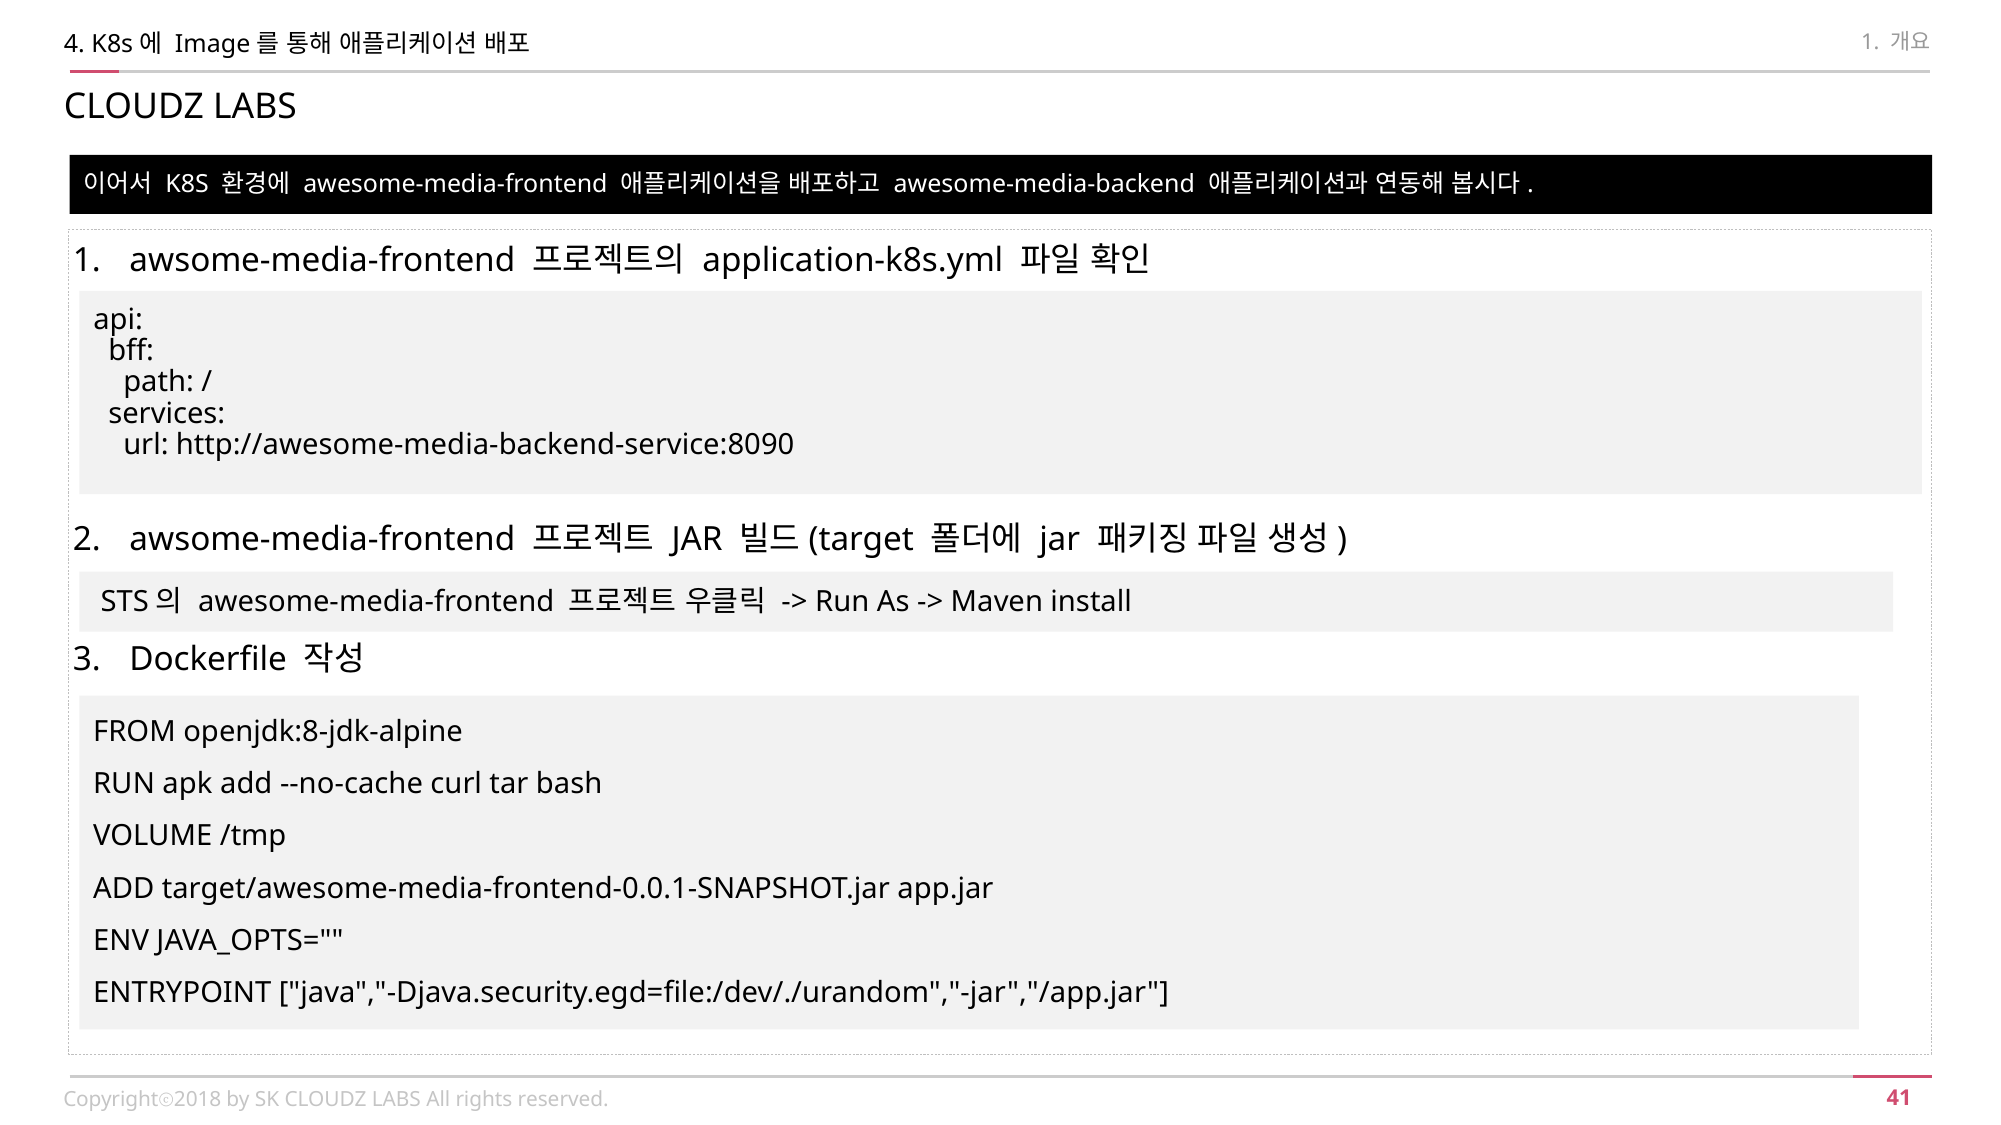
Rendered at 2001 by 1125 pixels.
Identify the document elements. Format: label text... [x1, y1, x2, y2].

list 이어서 K8S 환경에 awesome-media-frontend 애플리케이션을 배포하고 awesome-media-backend 애플리케이션과 연동해 봅시다. [69, 154, 1933, 214]
list CLOUDZ LABS [50, 79, 1931, 144]
text_box api: bff: path: / services: url: http://awesome-media-backend-service:8090 [79, 290, 1922, 495]
footer Copyrightⓒ2018 by SK CLOUDZ LABS All rights reserved. [48, 1072, 1102, 1124]
list 1. 개요 [1159, 30, 1931, 79]
text_box awsome-media-frontend 프로젝트의 application-k8s.yml 파일 확인 awsome-media-frontend 프로젝트 JAR 빌드(target 폴더에 jar 패키징 파일 생성) Dockerfile 작성 [58, 230, 1961, 1125]
list STS의 awesome-media-frontend 프로젝트 우클릭 -> Run As -> Maven install [79, 571, 1894, 632]
text_box FROM openjdk:8-jdk-alpine RUN apk add --no-cache curl tar bash VOLUME /tmp ADD target/awesome-media-frontend-0.0.1-SNAPSHOT.jar app.jar ENV JAVA_OPTS="" ENTRYPOINT ["java","-Djava.security.egd=file:/dev/./urandom","-jar","/app.jar"] [79, 695, 1859, 1030]
list 4. K8s에 Image를 통해 애플리케이션 배포 [50, 30, 1153, 78]
